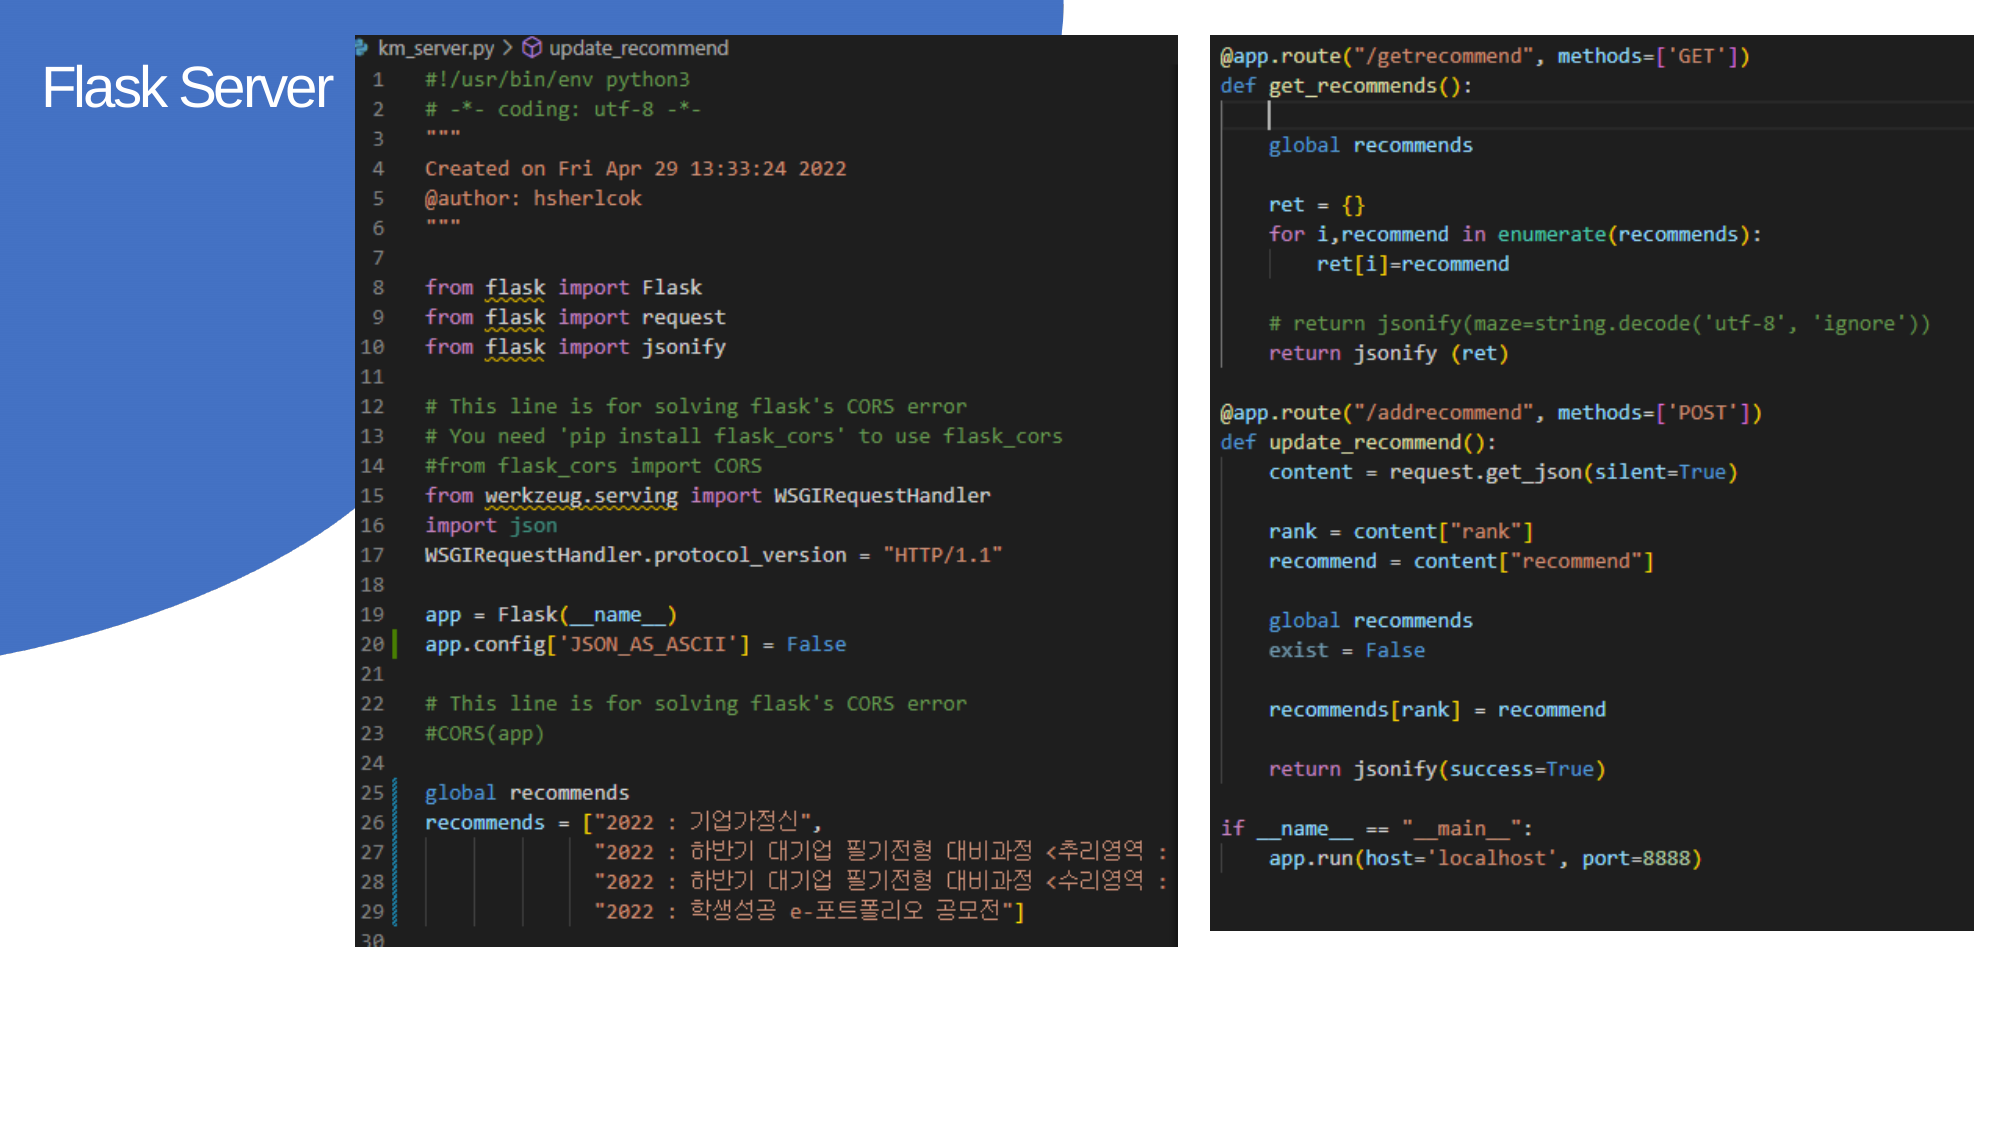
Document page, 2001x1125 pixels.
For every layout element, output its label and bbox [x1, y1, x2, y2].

picture [0, 0, 1974, 947]
